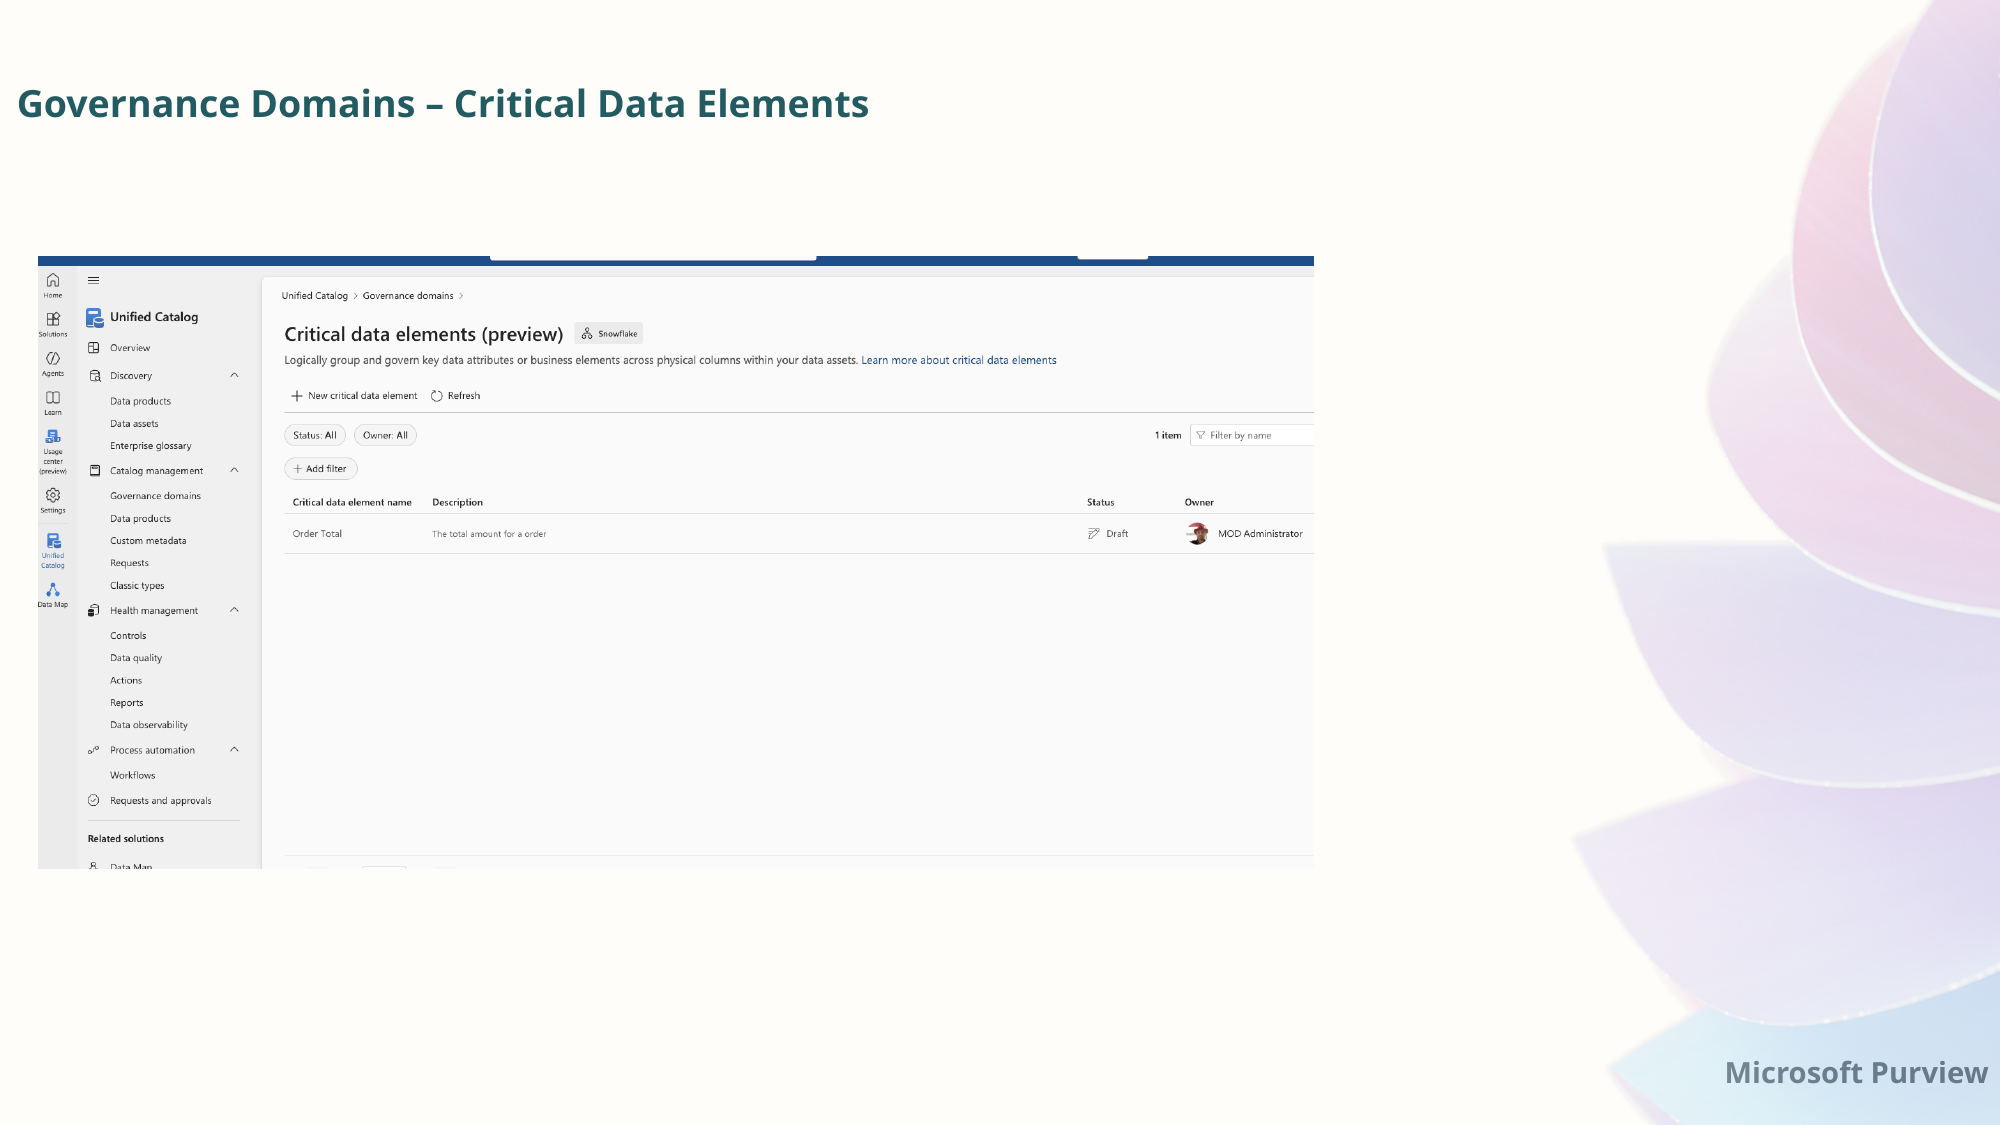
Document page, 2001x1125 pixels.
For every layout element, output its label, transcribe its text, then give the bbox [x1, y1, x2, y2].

picture [38, 256, 1314, 869]
text_box Governance Domains – Critical Data Elements [2, 72, 886, 133]
